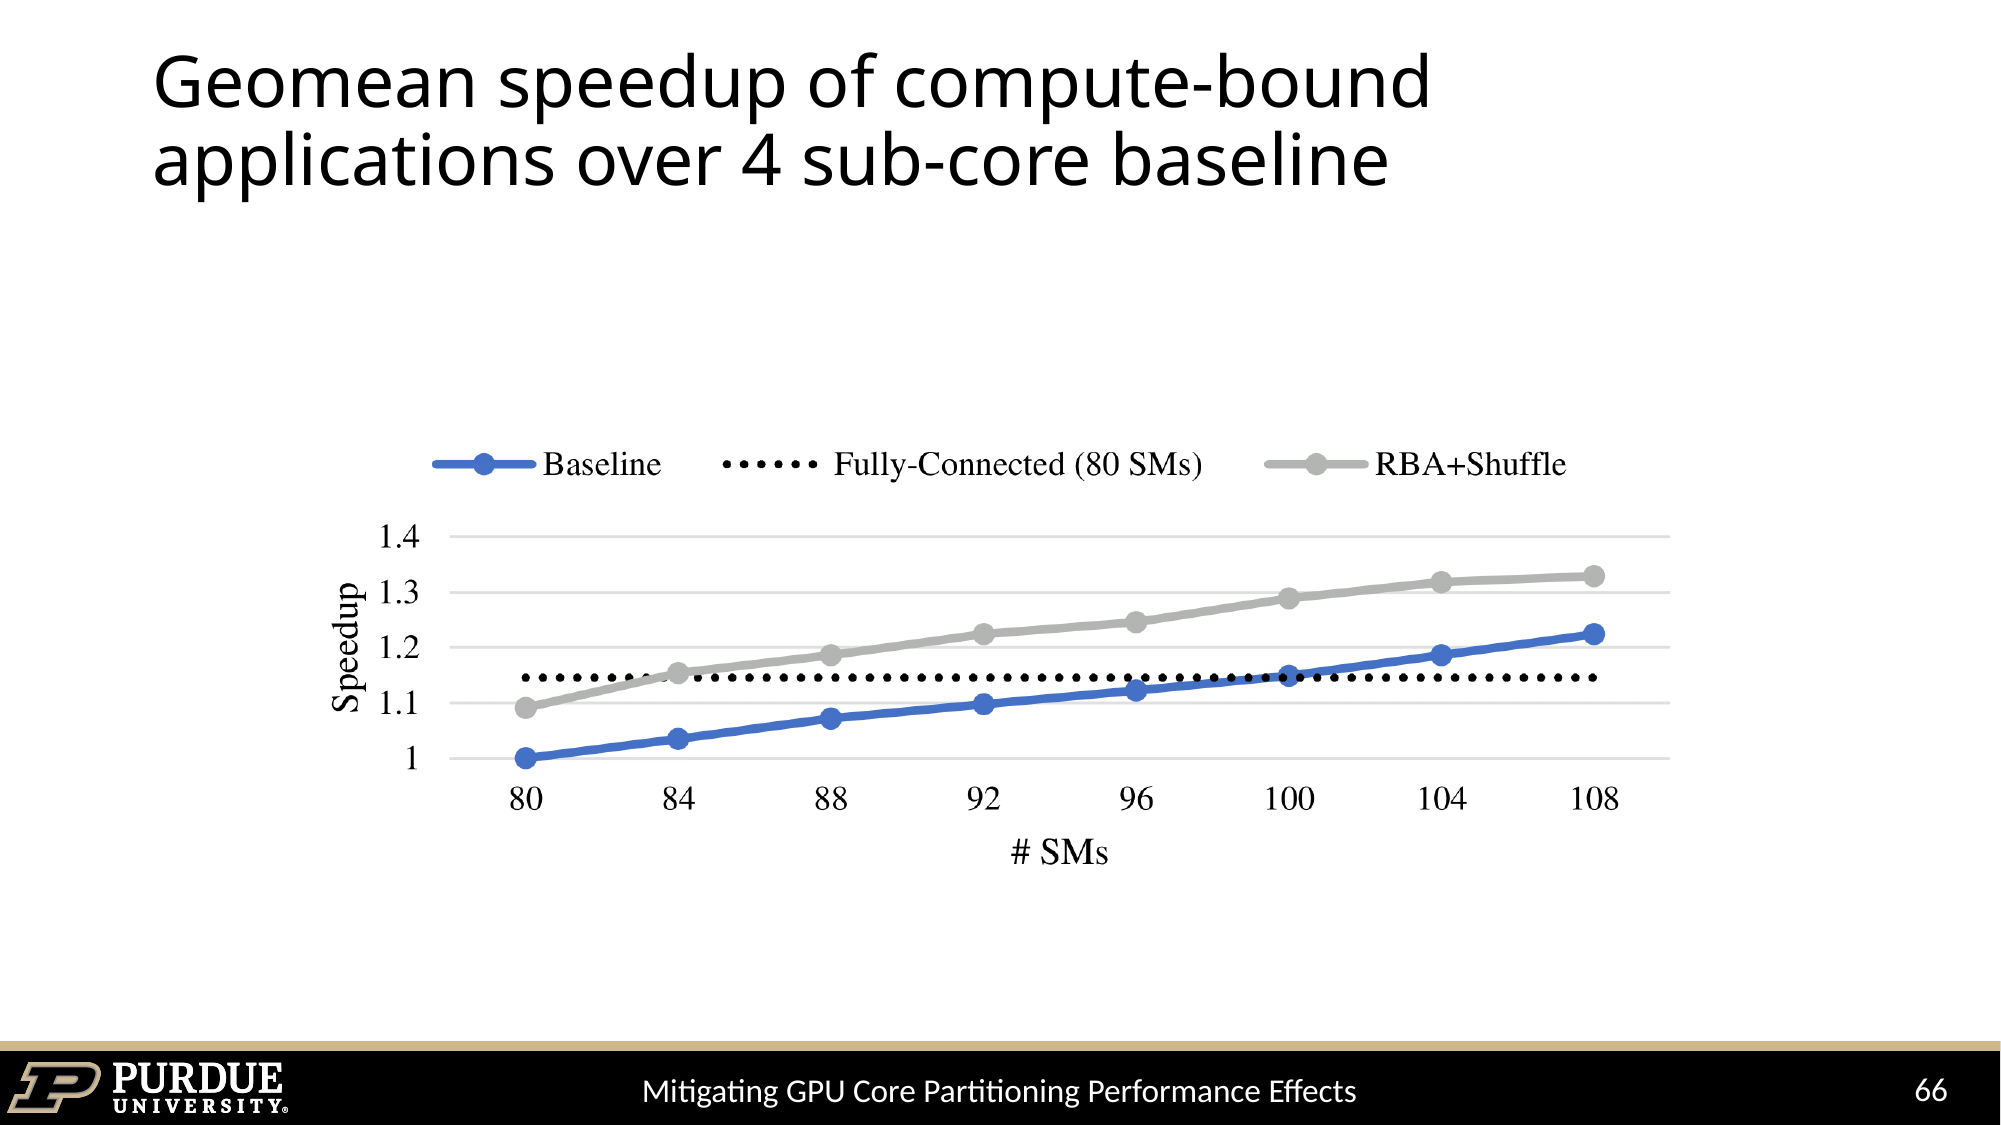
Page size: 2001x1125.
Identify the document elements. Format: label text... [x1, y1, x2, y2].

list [330, 446, 1670, 866]
slide_number 66 [1862, 1051, 2000, 1125]
picture [7, 1062, 288, 1113]
title Geomean speedup of compute-bound applications over 4 sub-core baseline [137, 37, 1863, 209]
